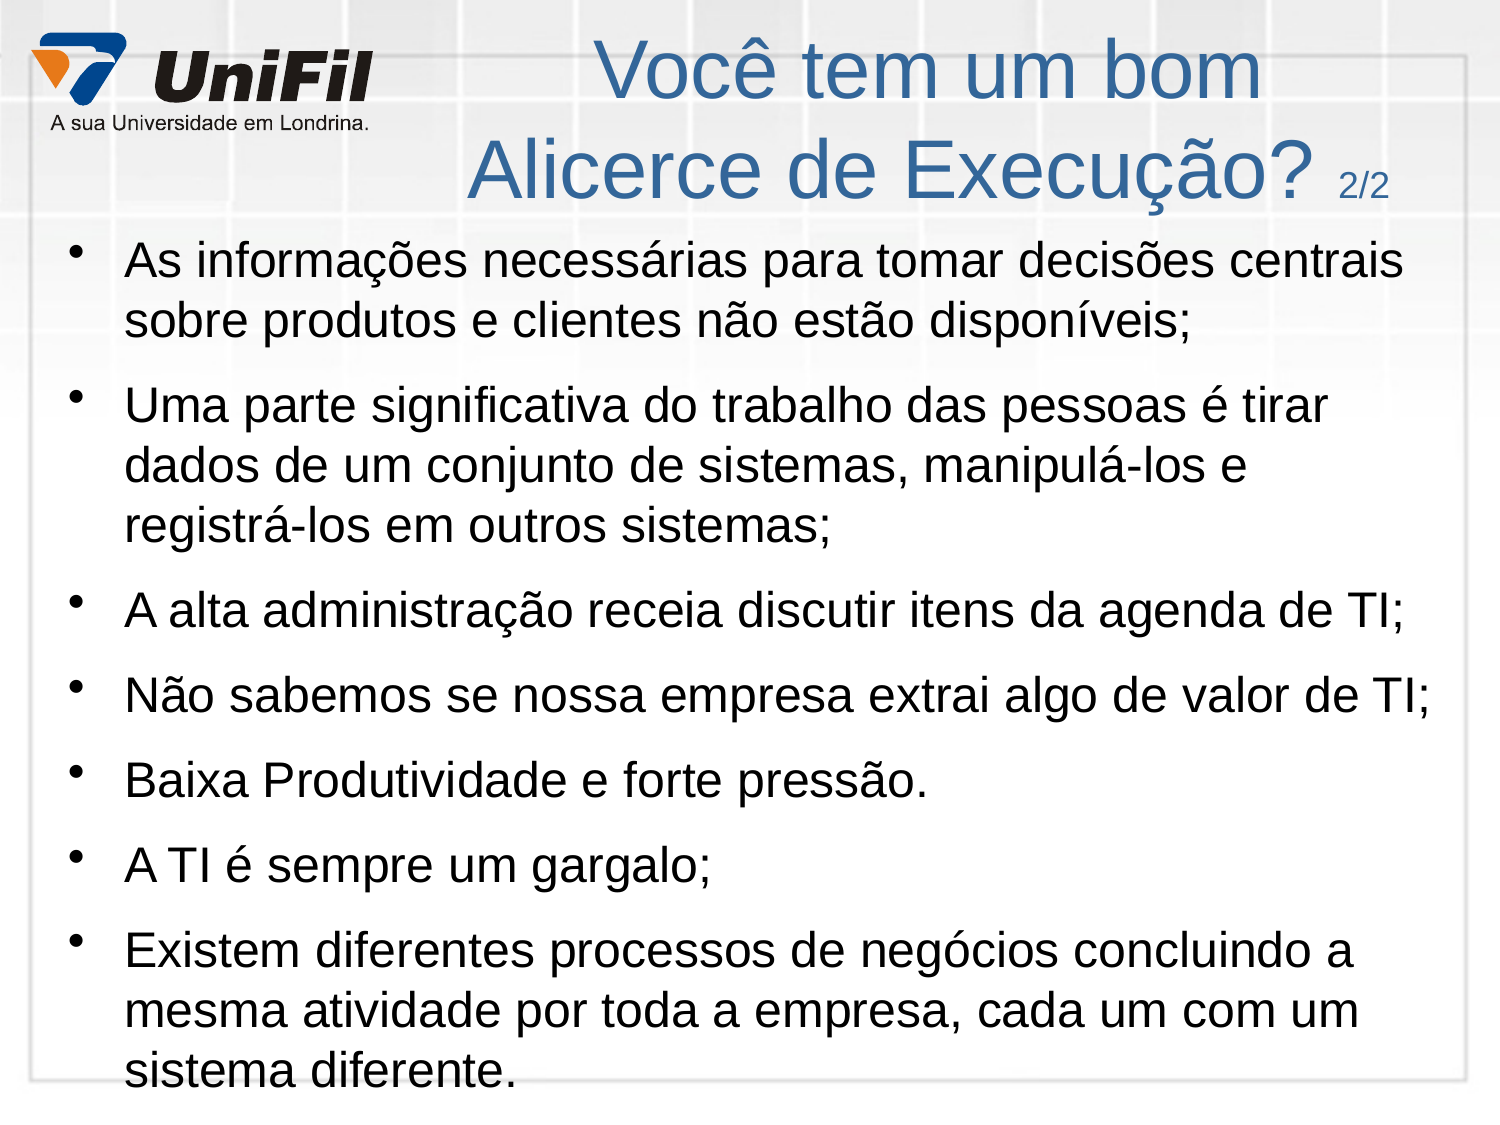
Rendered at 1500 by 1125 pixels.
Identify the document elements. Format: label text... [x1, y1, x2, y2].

picture [0, 0, 1500, 1125]
list As informações necessárias para tomar decisões centrais sobre produtos e clientes não estão disponíveis; Uma parte significativa do trabalho das pessoas é tirar dados de um conjunto de sistemas, manipulá-los e registrá-los em outros sistemas; A alta administração receia discutir itens da agenda de TI; Não sabemos se nossa empresa extrai algo de valor de TI; Baixa Produtividade e forte pressão. A TI é sempre um gargalo; Existem diferentes processos de negócios concluindo a mesma atividade por toda a empresa, cada um com um sistema diferente. [53, 219, 1459, 963]
title Você tem um bom Alicerce de Execução? 2/2 [253, 7, 1500, 196]
